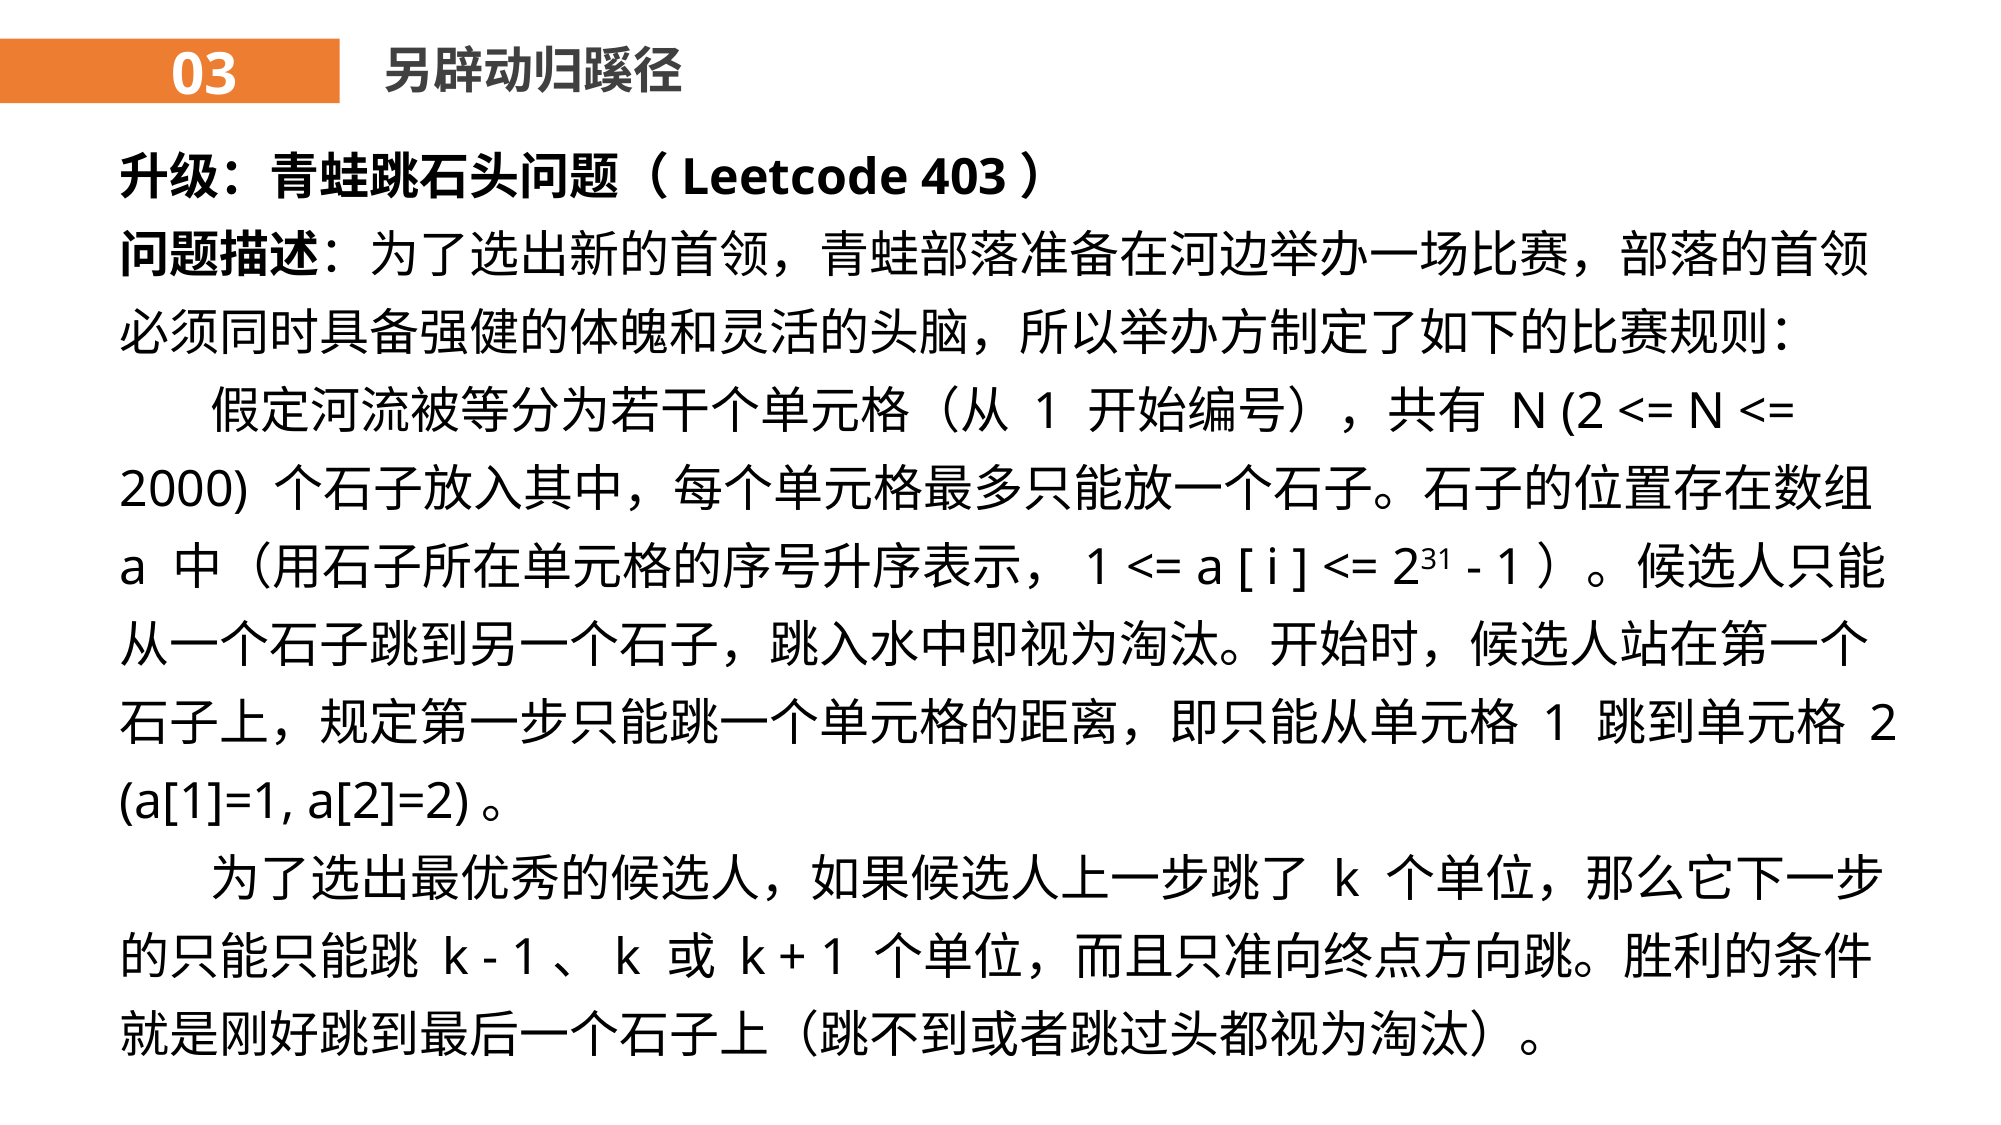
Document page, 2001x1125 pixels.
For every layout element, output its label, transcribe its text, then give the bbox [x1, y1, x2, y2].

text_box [0, 31, 1127, 107]
text_box 升级：青蛙跳石头问题（Leetcode 403） 问题描述：为了选出新的首领，青蛙部落准备在河边举办一场比赛，部落的首领必须同时具备强健的体魄和灵活的头脑，所以举办方制定了如下的比赛规则： 假定河流被等分为若干个单元格（从 1 开始编号），共有 N (2 <= N <= 2000) 个石子放入其中，每个单元格最多只能放一个石子。石子的位置存在数组 a 中（用石子所在单元格的序号升序表示，1 <= a [ i ] <= 231 - 1）。候选人只能从一个石子跳到另一个石子，跳入水中即视为淘汰。开始时，候选人站在第一个石子上，规定第一步只能跳一个单元格的距离，即只能从单元格 1 跳到单元格 2 (a[1]=1, a[2]=2)。 为了选出最优秀的候选人，如果候选人上一步跳了 k 个单位，那么它下一步的只能只能跳 k - 1、k 或 k + 1 个单位，而且只准向终点方向跳。胜利的条件就是刚好跳到最后一个石子上（跳不到或者跳过头都视为淘汰）。 [104, 119, 1927, 1070]
text_box 03 [156, 107, 253, 114]
